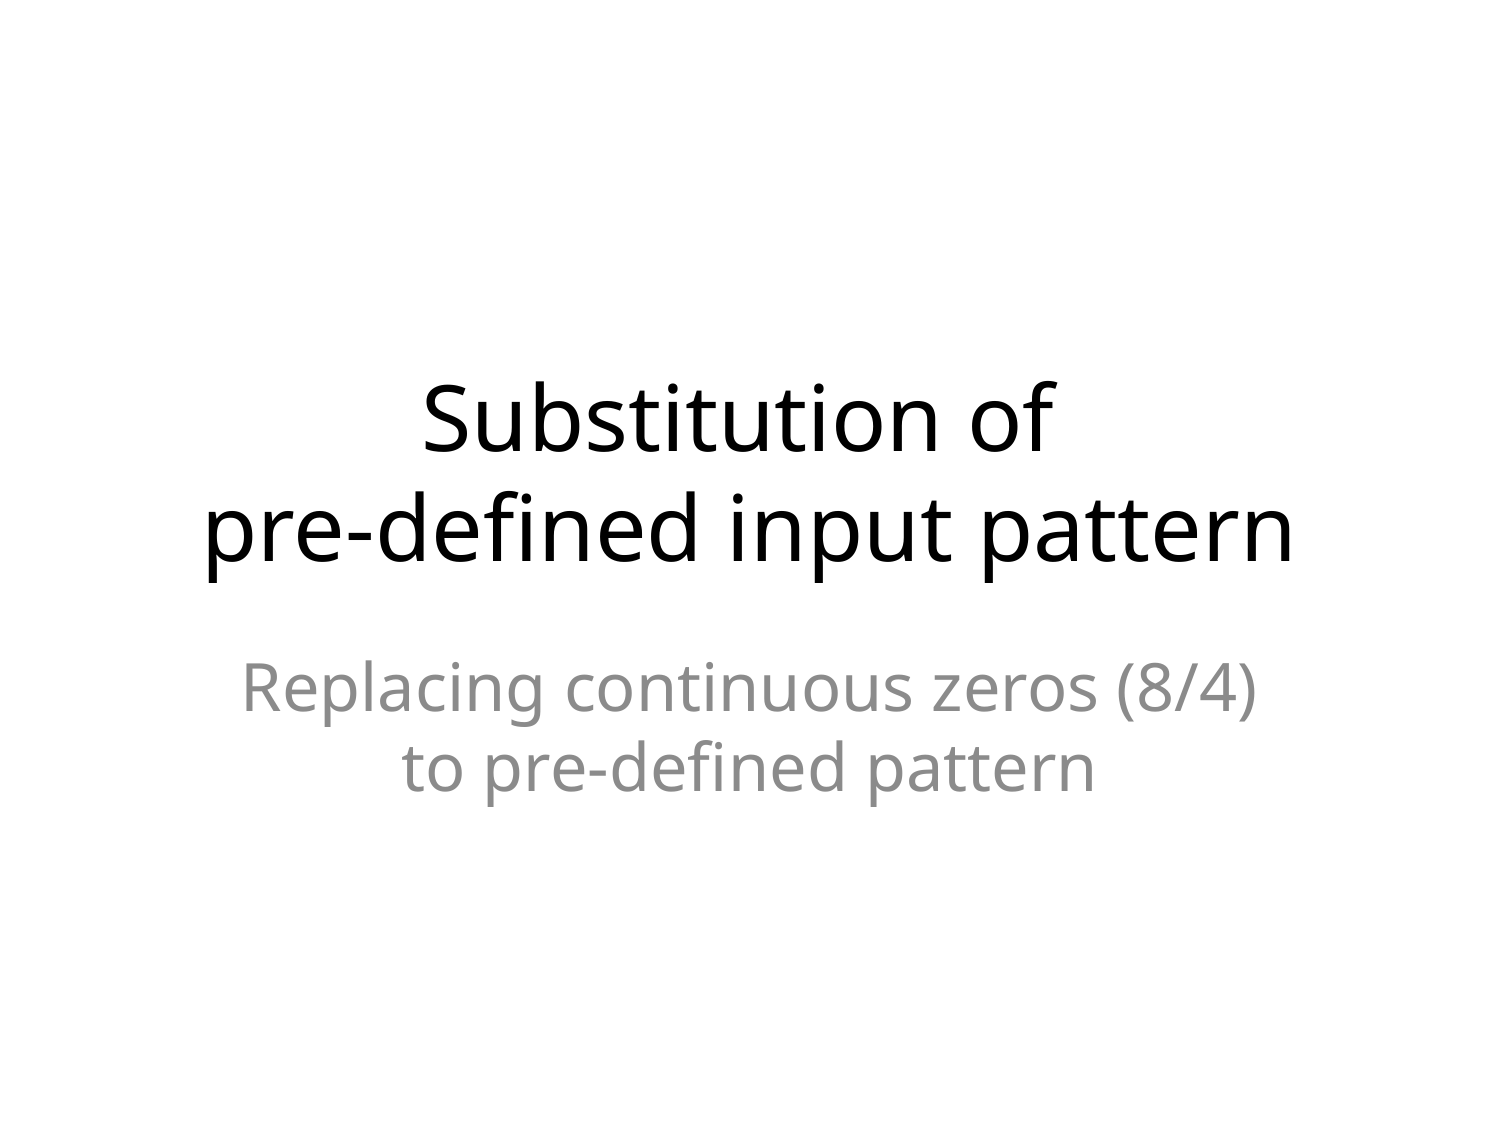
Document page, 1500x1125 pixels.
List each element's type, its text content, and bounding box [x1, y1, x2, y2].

title Substitution of pre-defined input pattern [112, 349, 1388, 591]
subtitle Replacing continuous zeros (8/4) to pre-defined pattern [225, 637, 1275, 925]
